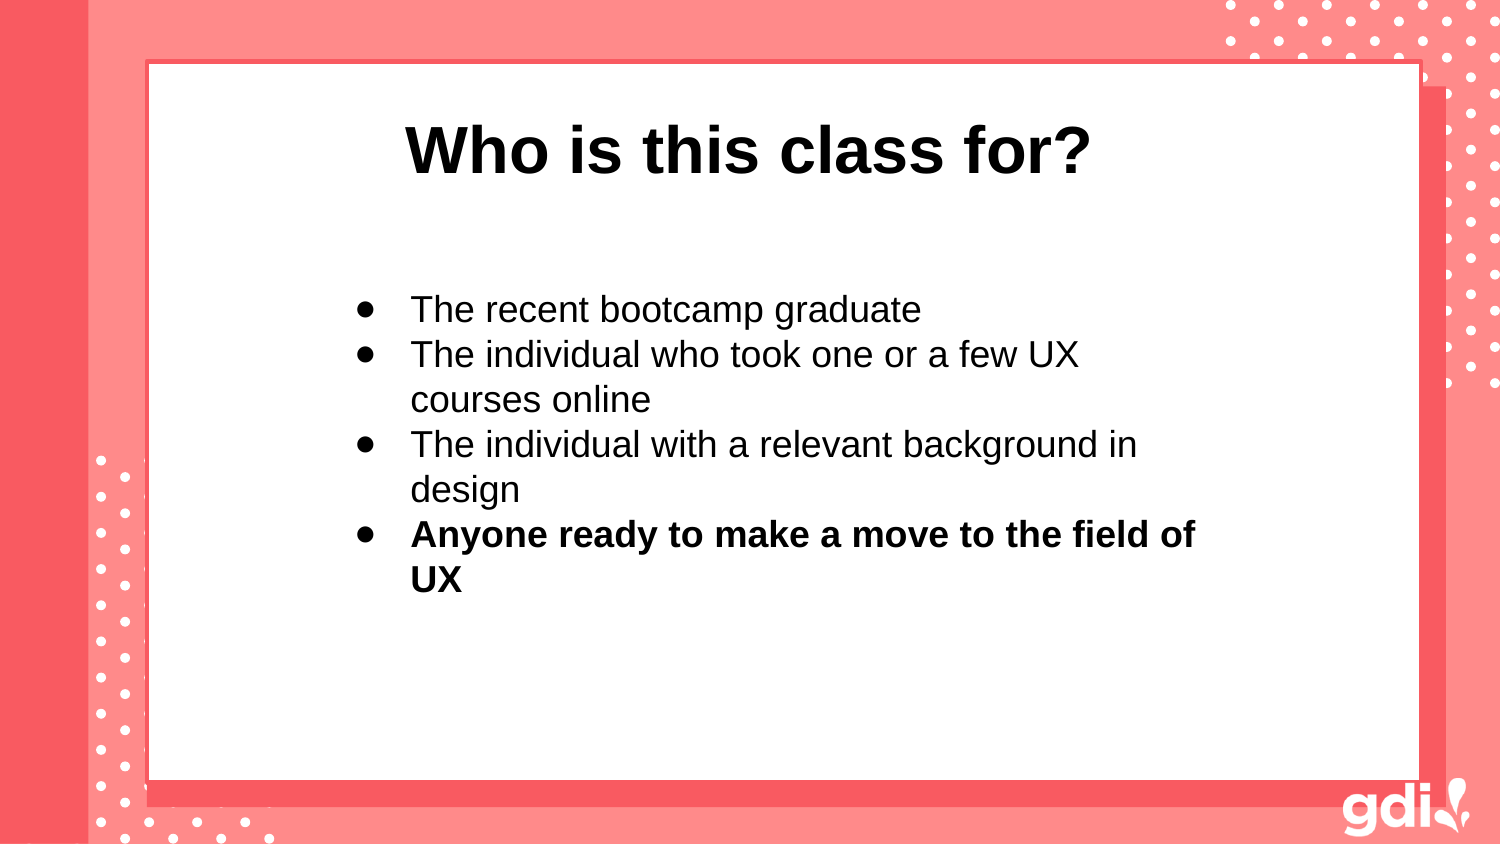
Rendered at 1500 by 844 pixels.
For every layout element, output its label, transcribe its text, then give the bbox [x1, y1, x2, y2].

text_box Who is this class for? [304, 105, 1196, 189]
text_box The recent bootcamp graduate The individual who took one or a few UX courses online The individual with a relevant background in design Anyone ready to make a move to the field of UX [320, 234, 1213, 650]
picture [1342, 777, 1471, 838]
